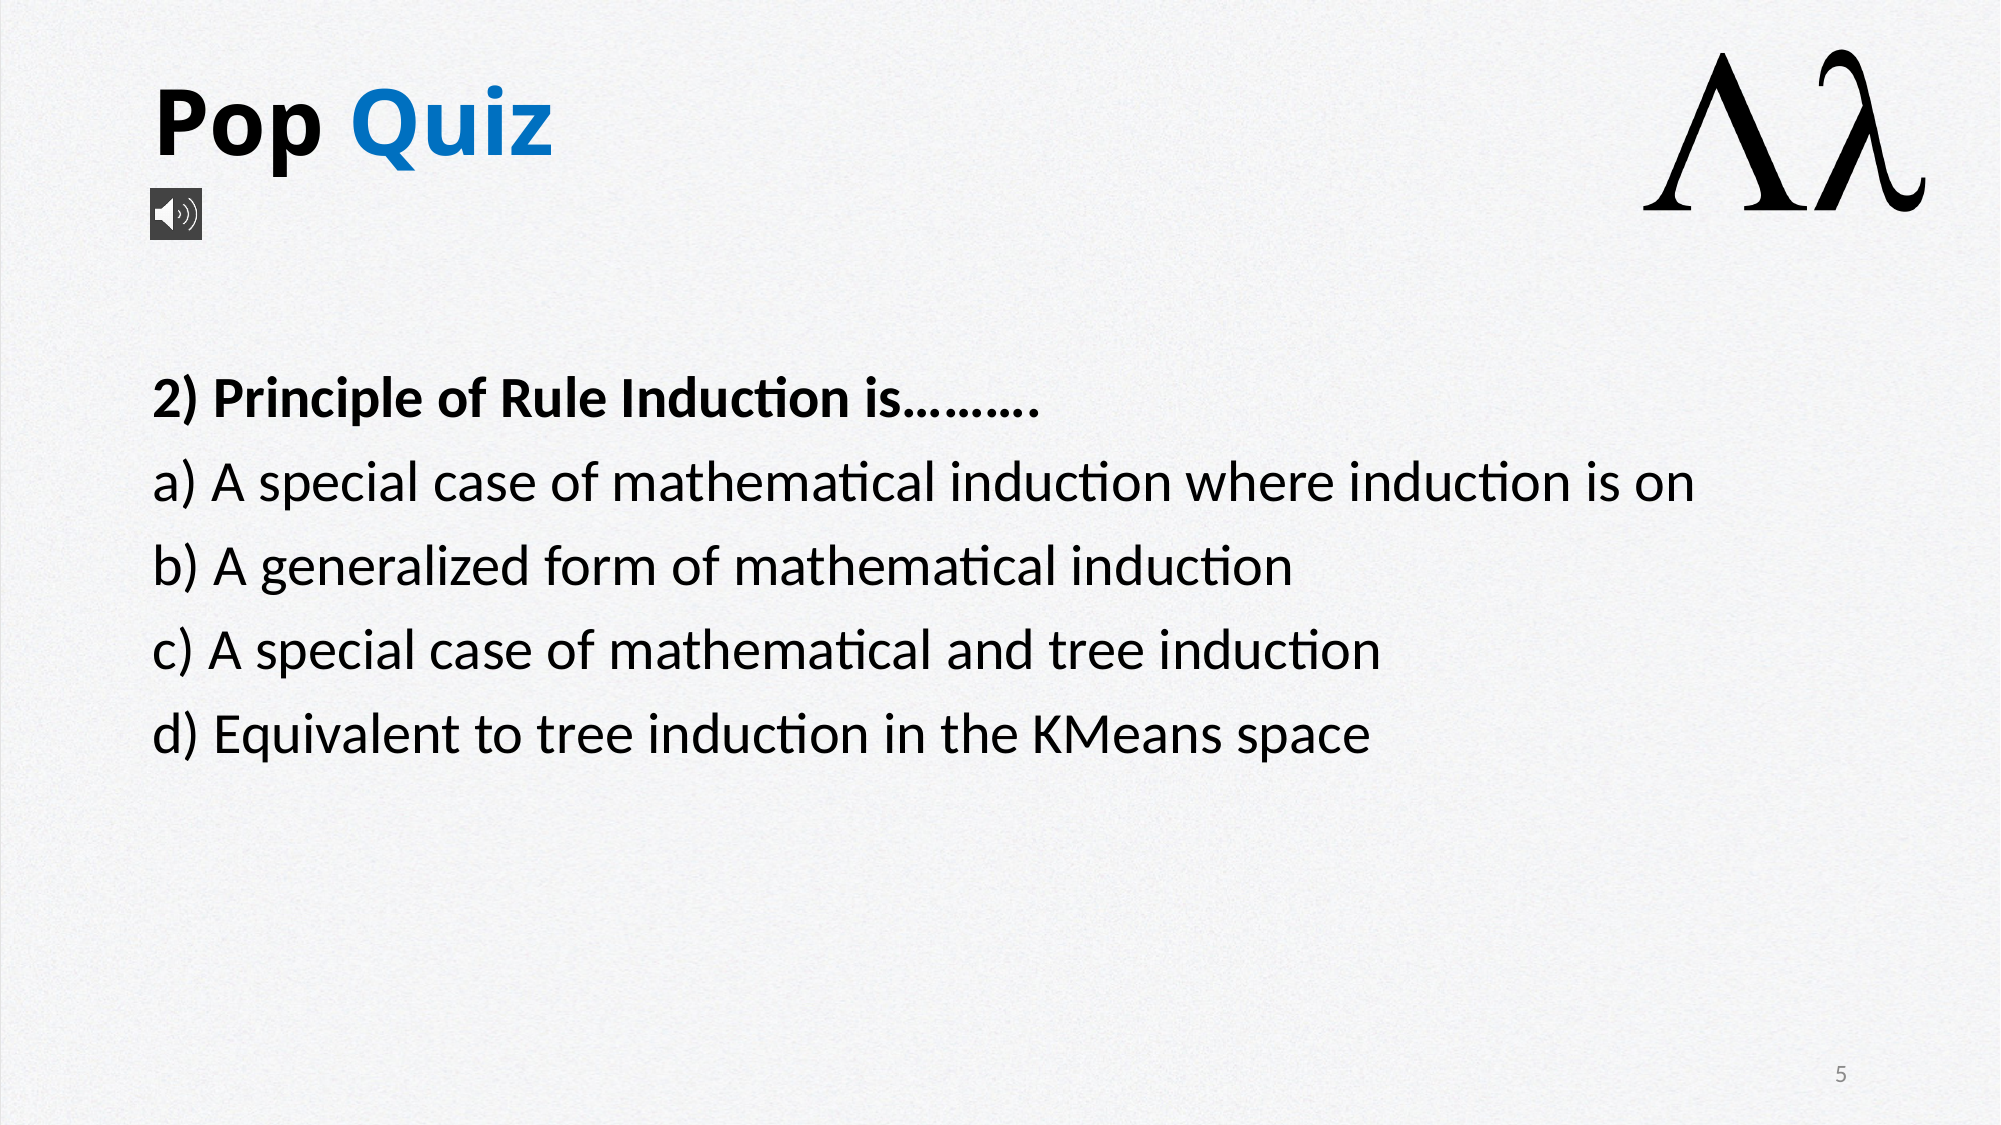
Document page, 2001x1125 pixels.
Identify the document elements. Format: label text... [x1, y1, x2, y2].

title Pop Quiz [137, 17, 1863, 235]
picture [0, 0, 2001, 1125]
slide_number 4 [1412, 1042, 1863, 1103]
